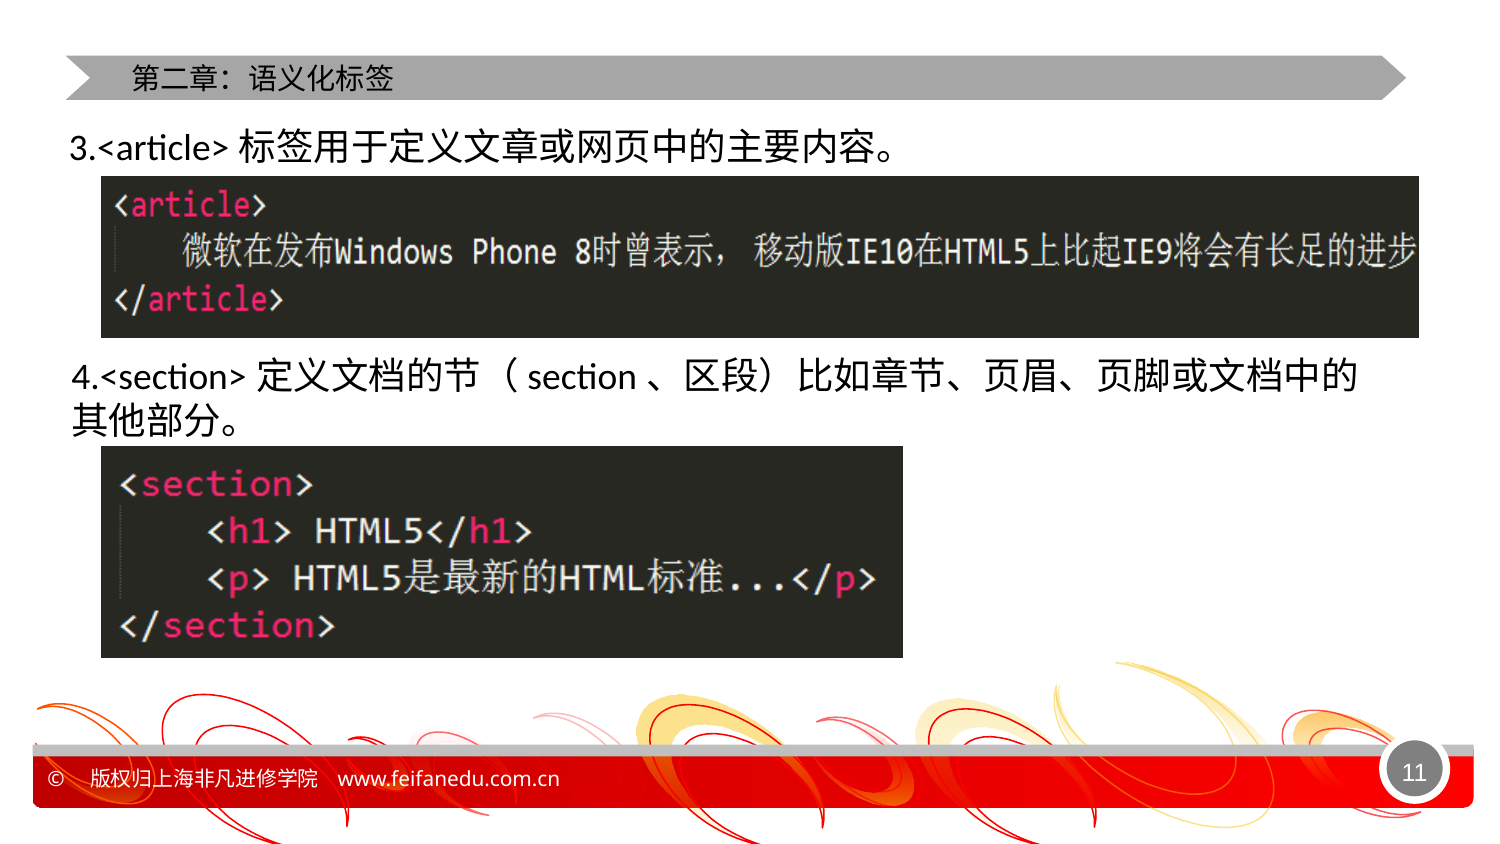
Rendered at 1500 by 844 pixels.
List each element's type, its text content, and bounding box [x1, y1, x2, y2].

text_box 3.<article>标签用于定义文章或网页中的主要内容。 [53, 115, 1380, 176]
slide_number 11 [1379, 748, 1451, 800]
picture [100, 446, 903, 658]
picture [100, 176, 1420, 338]
text_box [65, 55, 116, 100]
text_box 4.<section>定义文档的节（section、区段）比如章节、页眉、页脚或文档中的其他部分。 [56, 344, 1408, 450]
text_box 第二章：语义化标签 [116, 52, 410, 103]
text_box [410, 55, 1407, 100]
